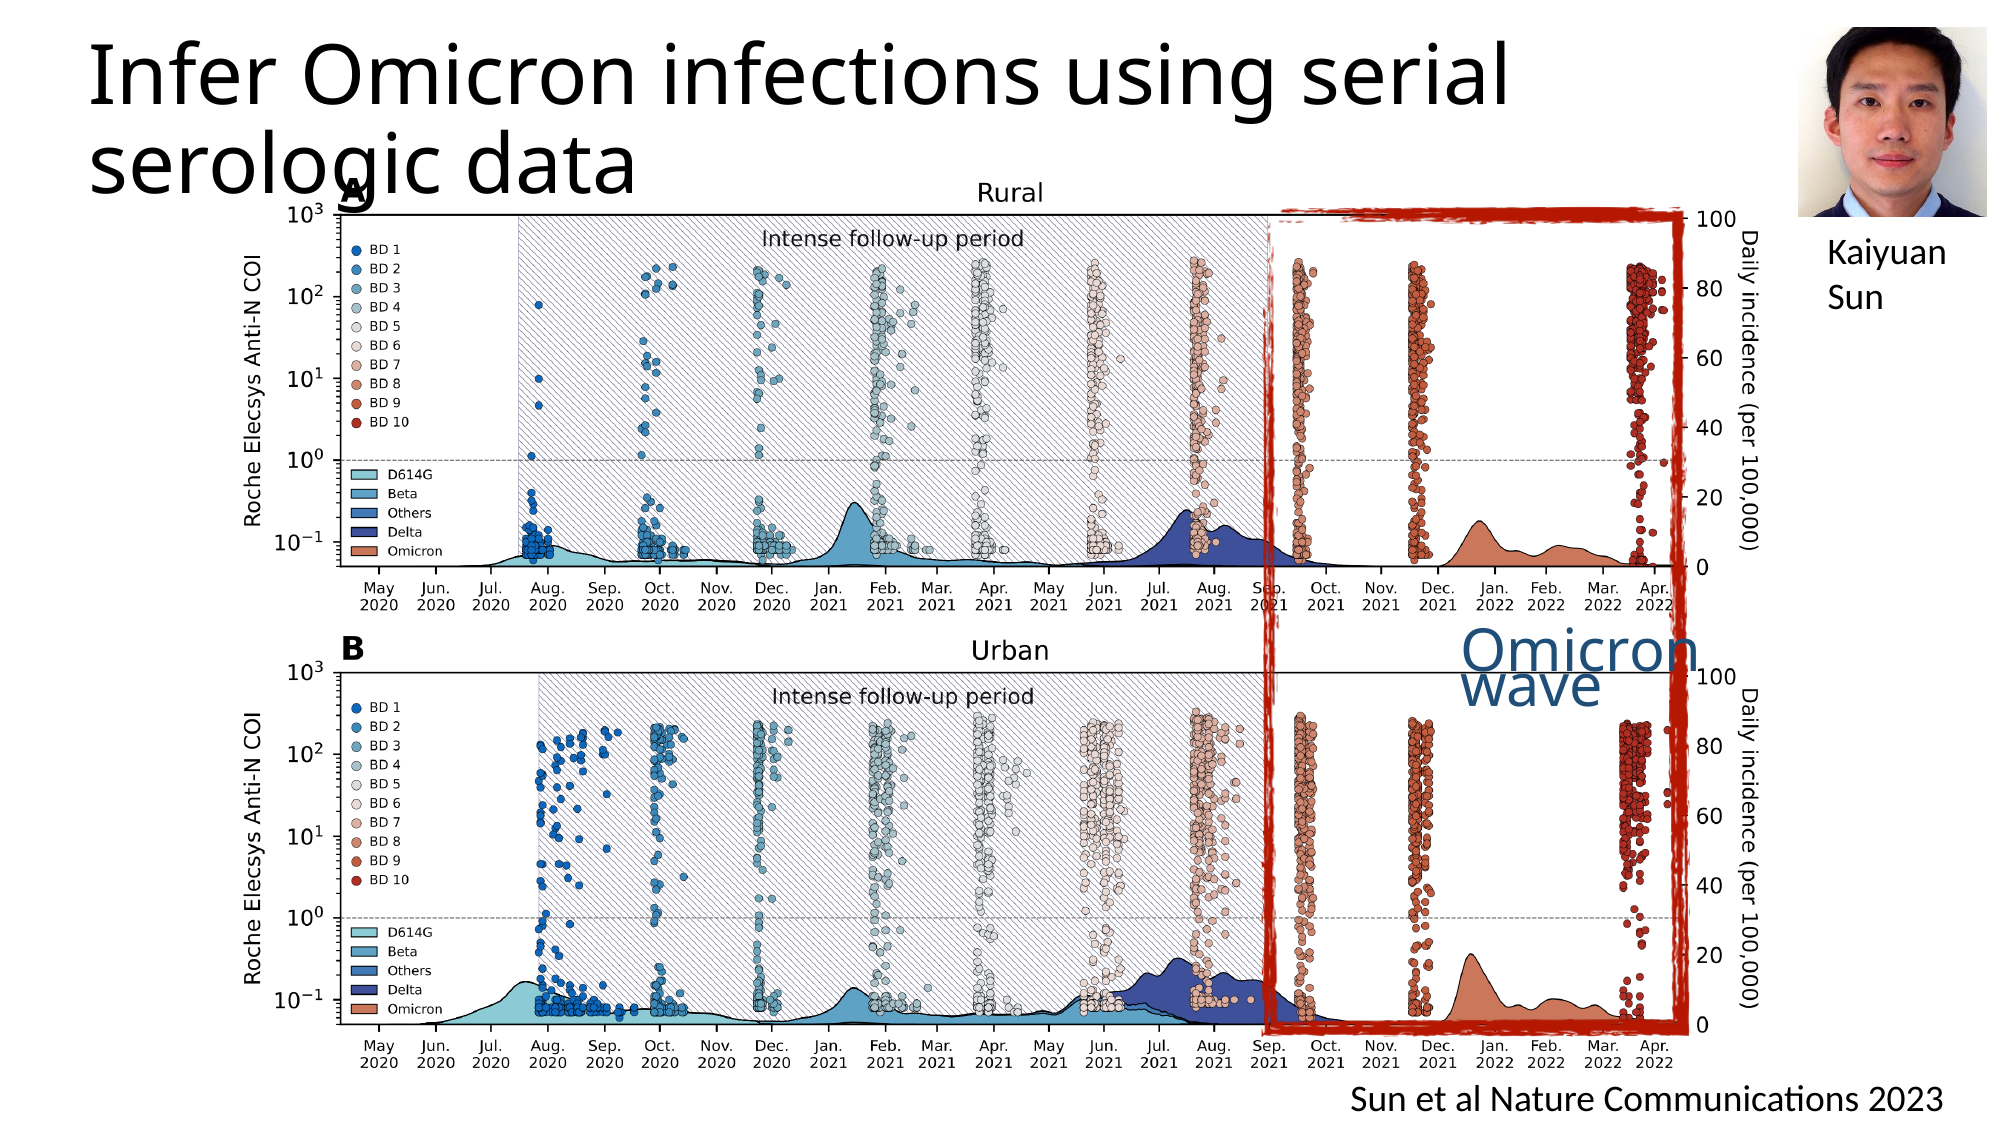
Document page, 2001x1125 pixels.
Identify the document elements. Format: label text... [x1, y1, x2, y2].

title Infer Omicron infections using serial serologic data [73, 13, 1799, 231]
picture [1798, 27, 1987, 217]
text_box Sun et al Nature Communications 2023 [1335, 1066, 1960, 1125]
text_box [218, 152, 1812, 1091]
text_box Kaiyuan Sun [1812, 219, 1963, 325]
